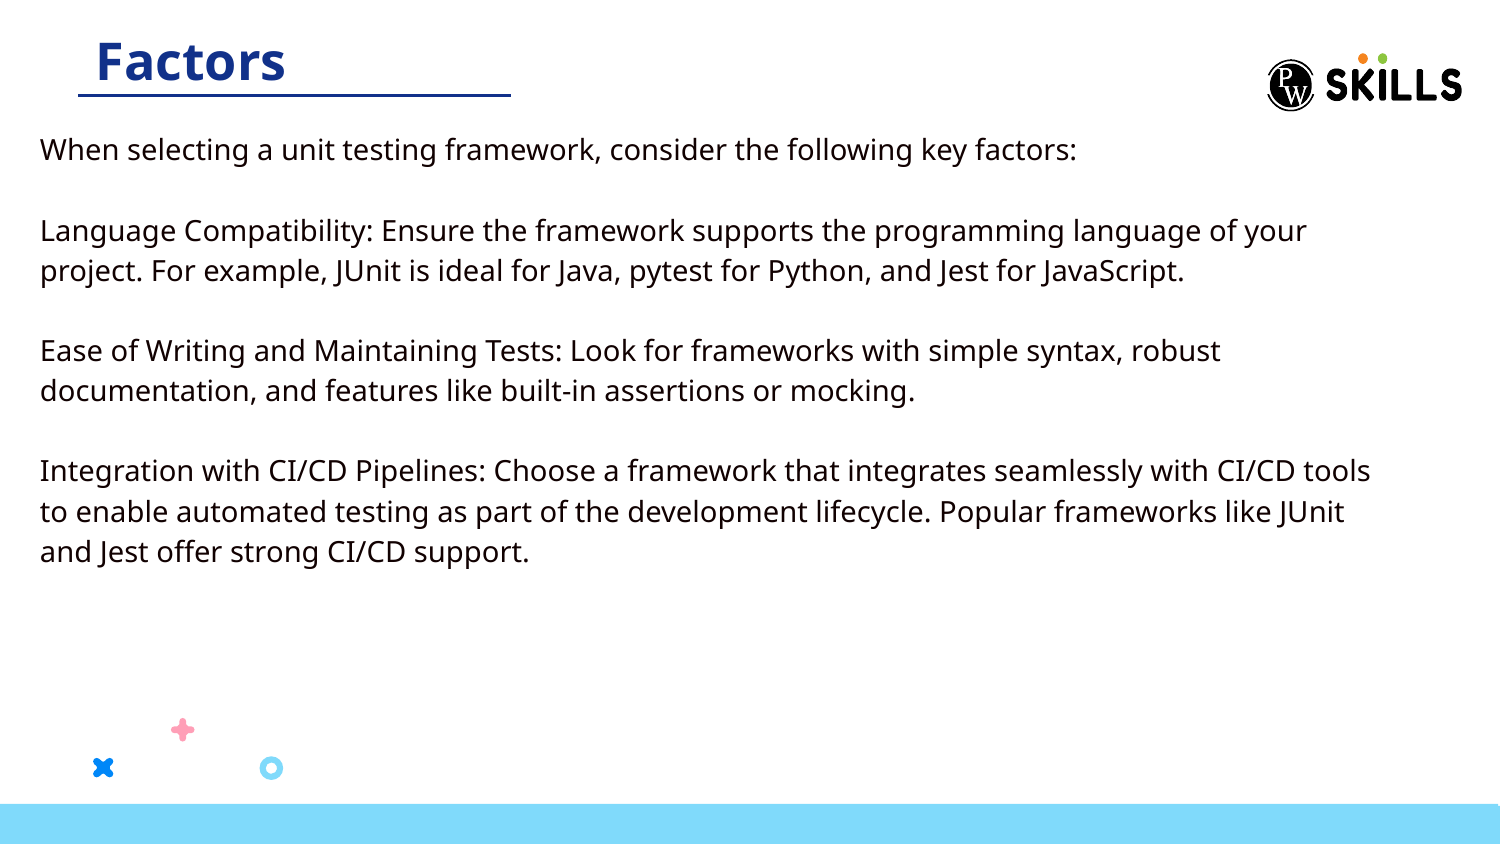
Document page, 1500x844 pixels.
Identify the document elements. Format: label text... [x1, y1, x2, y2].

picture [1266, 53, 1463, 112]
text_box [0, 805, 1500, 844]
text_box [92, 717, 284, 781]
title Factors [67, 13, 1222, 111]
list When selecting a unit testing framework, consider the following key factors: Language Compatibility: Ensure the framework supports the programming language of your project. For example, JUnit is ideal for Java, pytest for Python, and Jest for JavaScript. Ease of Writing and Maintaining Tests: Look for frameworks with simple syntax, robust documentation, and features like built-in assertions or mocking. Integration with CI/CD Pipelines: Choose a framework that integrates seamlessly with CI/CD tools to enable automated testing as part of the development lifecycle. Popular frameworks like JUnit and Jest offer strong CI/CD support. [0, 111, 1418, 619]
